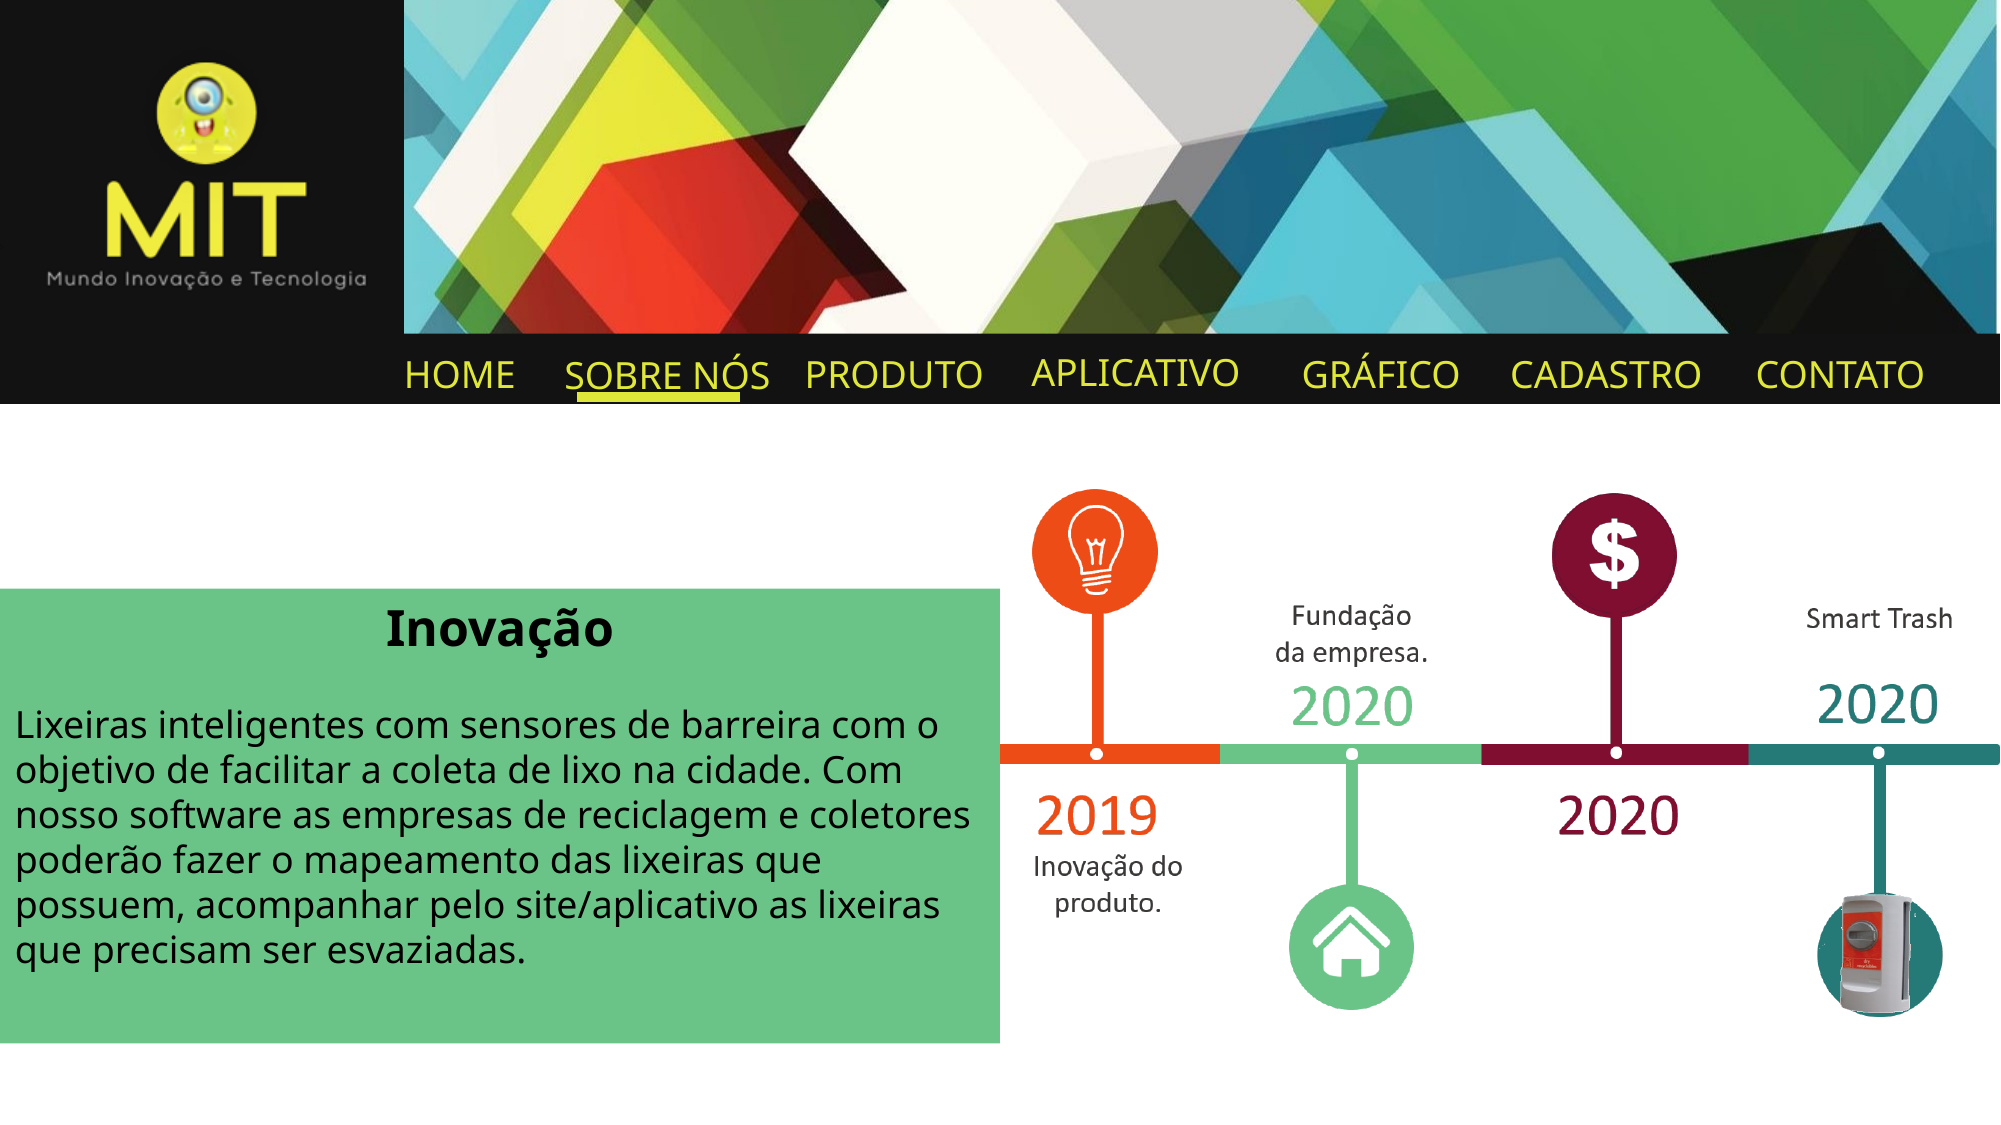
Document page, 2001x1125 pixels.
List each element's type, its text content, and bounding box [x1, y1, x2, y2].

picture [968, 489, 2000, 1017]
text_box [0, 333, 2000, 406]
picture [0, 0, 2000, 333]
text_box Inovação Lixeiras inteligentes com sensores de barreira com o objetivo de facilitar a coleta de lixo na cidade. Com nosso software as empresas de reciclagem e coletores poderão fazer o mapeamento das lixeiras que possuem, acompanhar pelo site/aplicativo as lixeiras que precisam ser esvaziadas. [0, 588, 1000, 1044]
